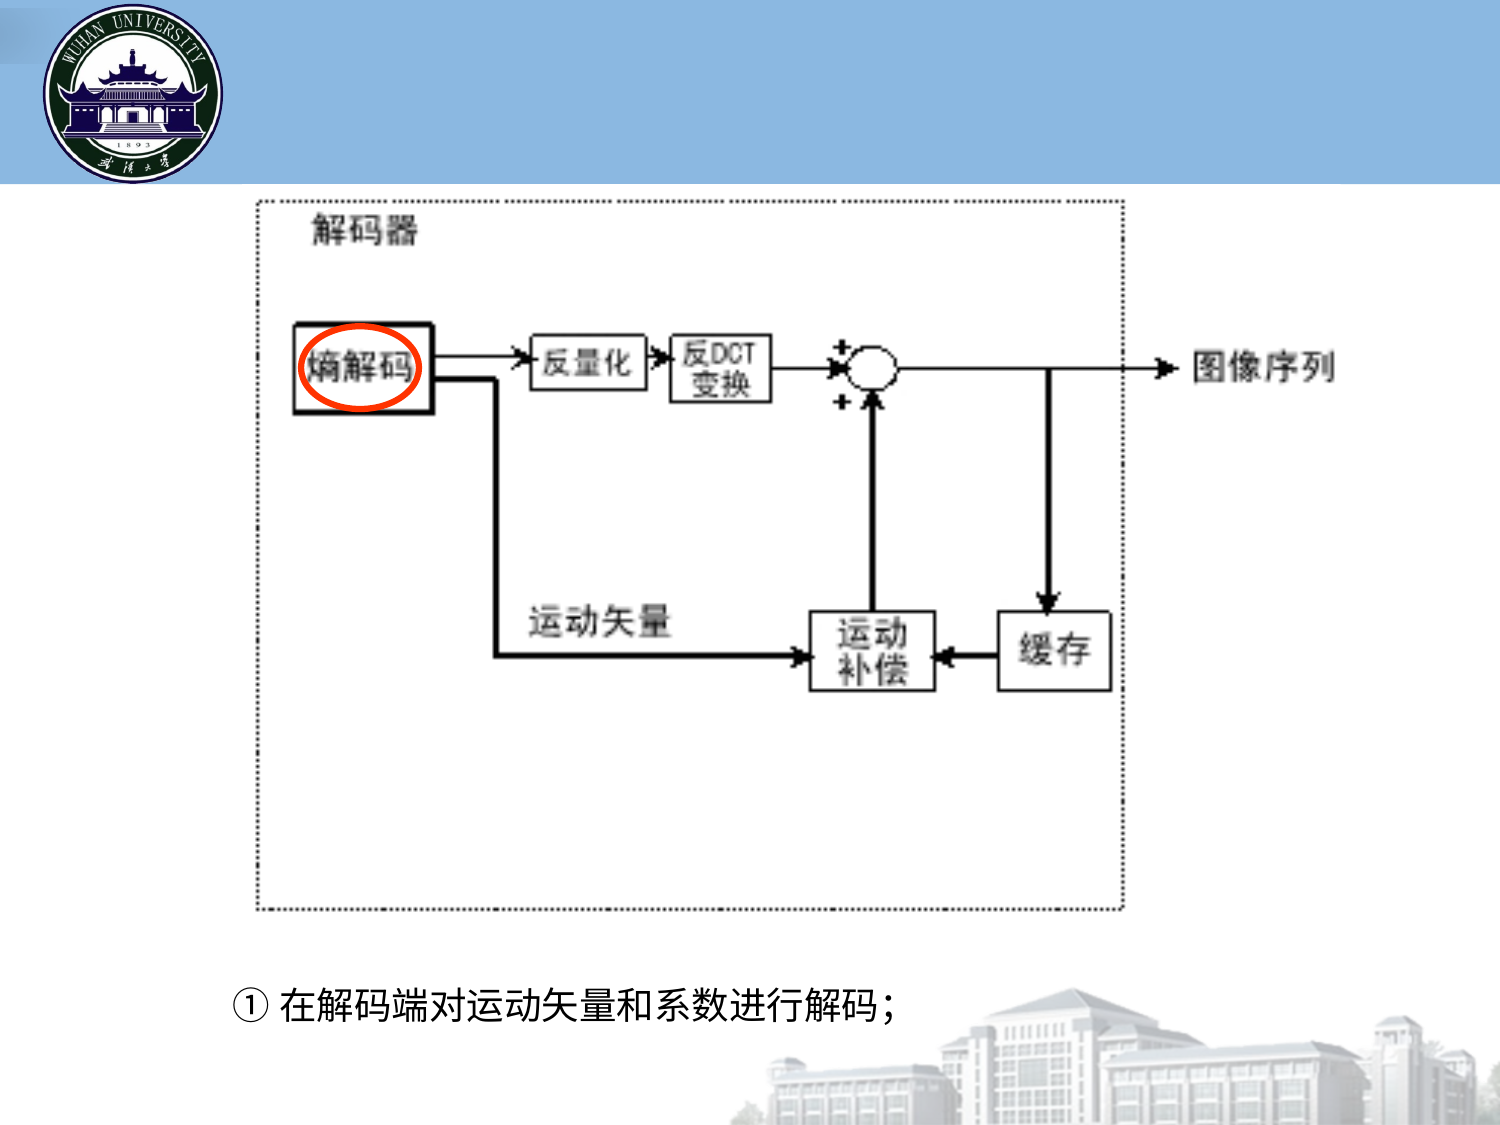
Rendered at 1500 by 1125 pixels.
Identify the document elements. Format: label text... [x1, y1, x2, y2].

picture [728, 986, 1500, 1125]
picture [242, 184, 1341, 921]
text_box ①在解码端对运动矢量和系数进行解码； [218, 974, 927, 1035]
picture [42, 3, 224, 184]
